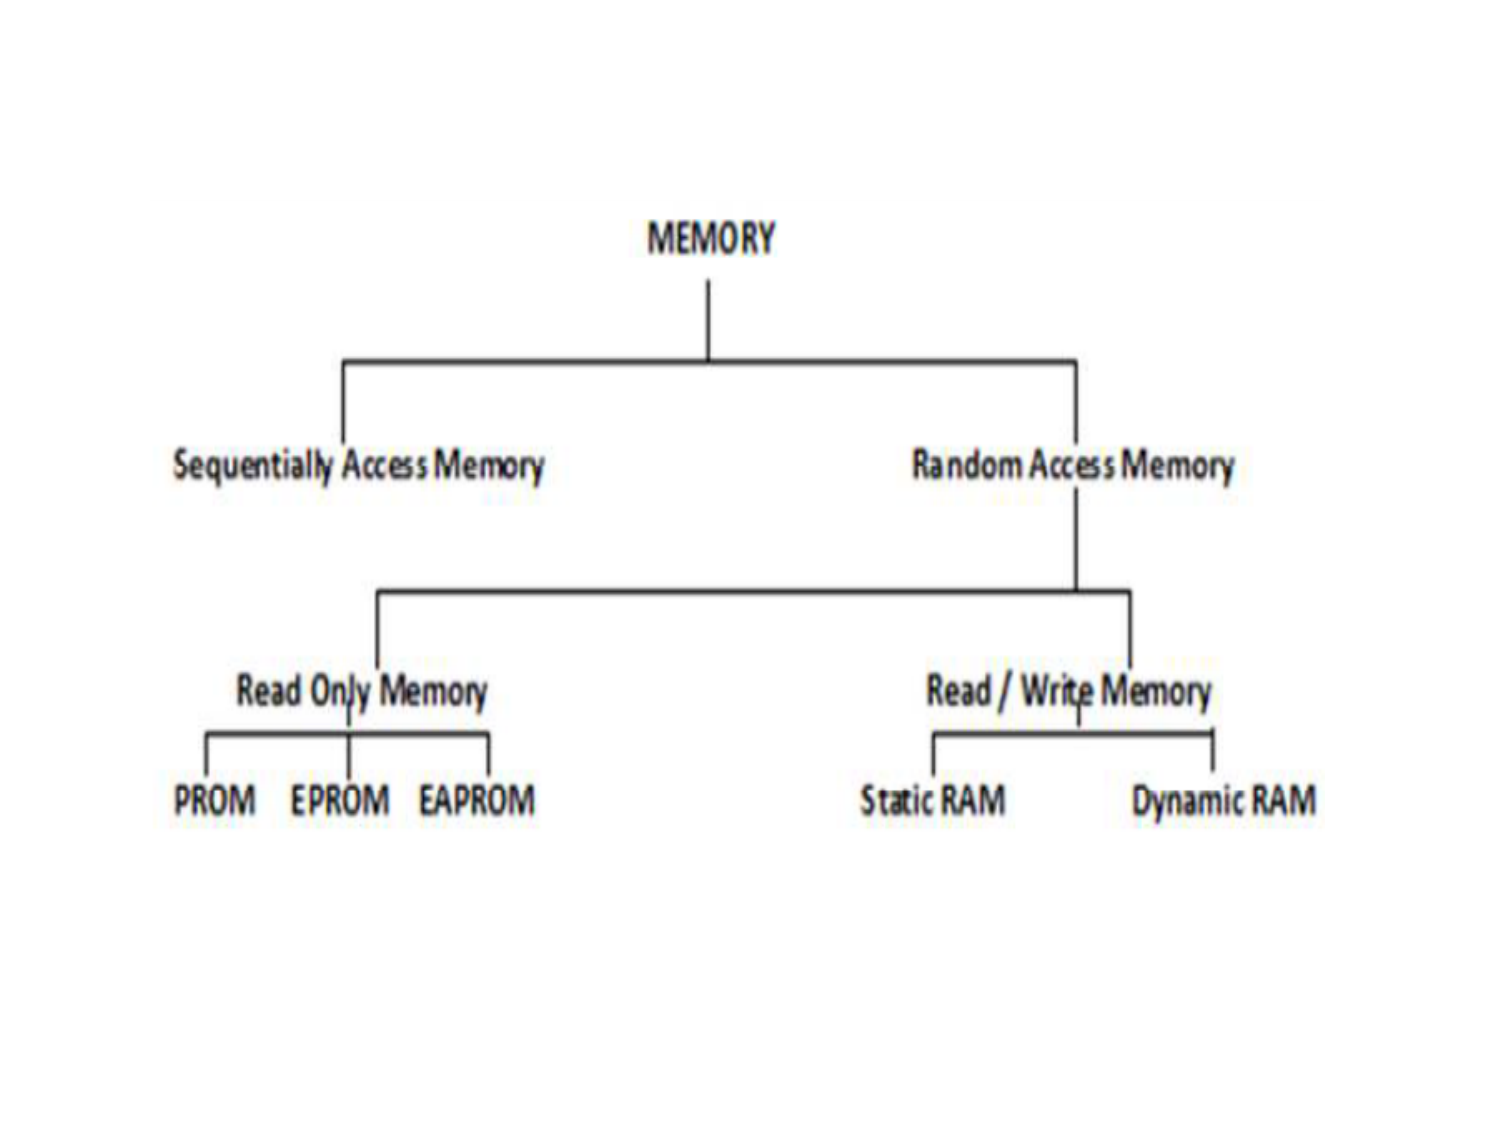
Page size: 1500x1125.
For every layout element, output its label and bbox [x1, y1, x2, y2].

picture [149, 199, 1325, 851]
